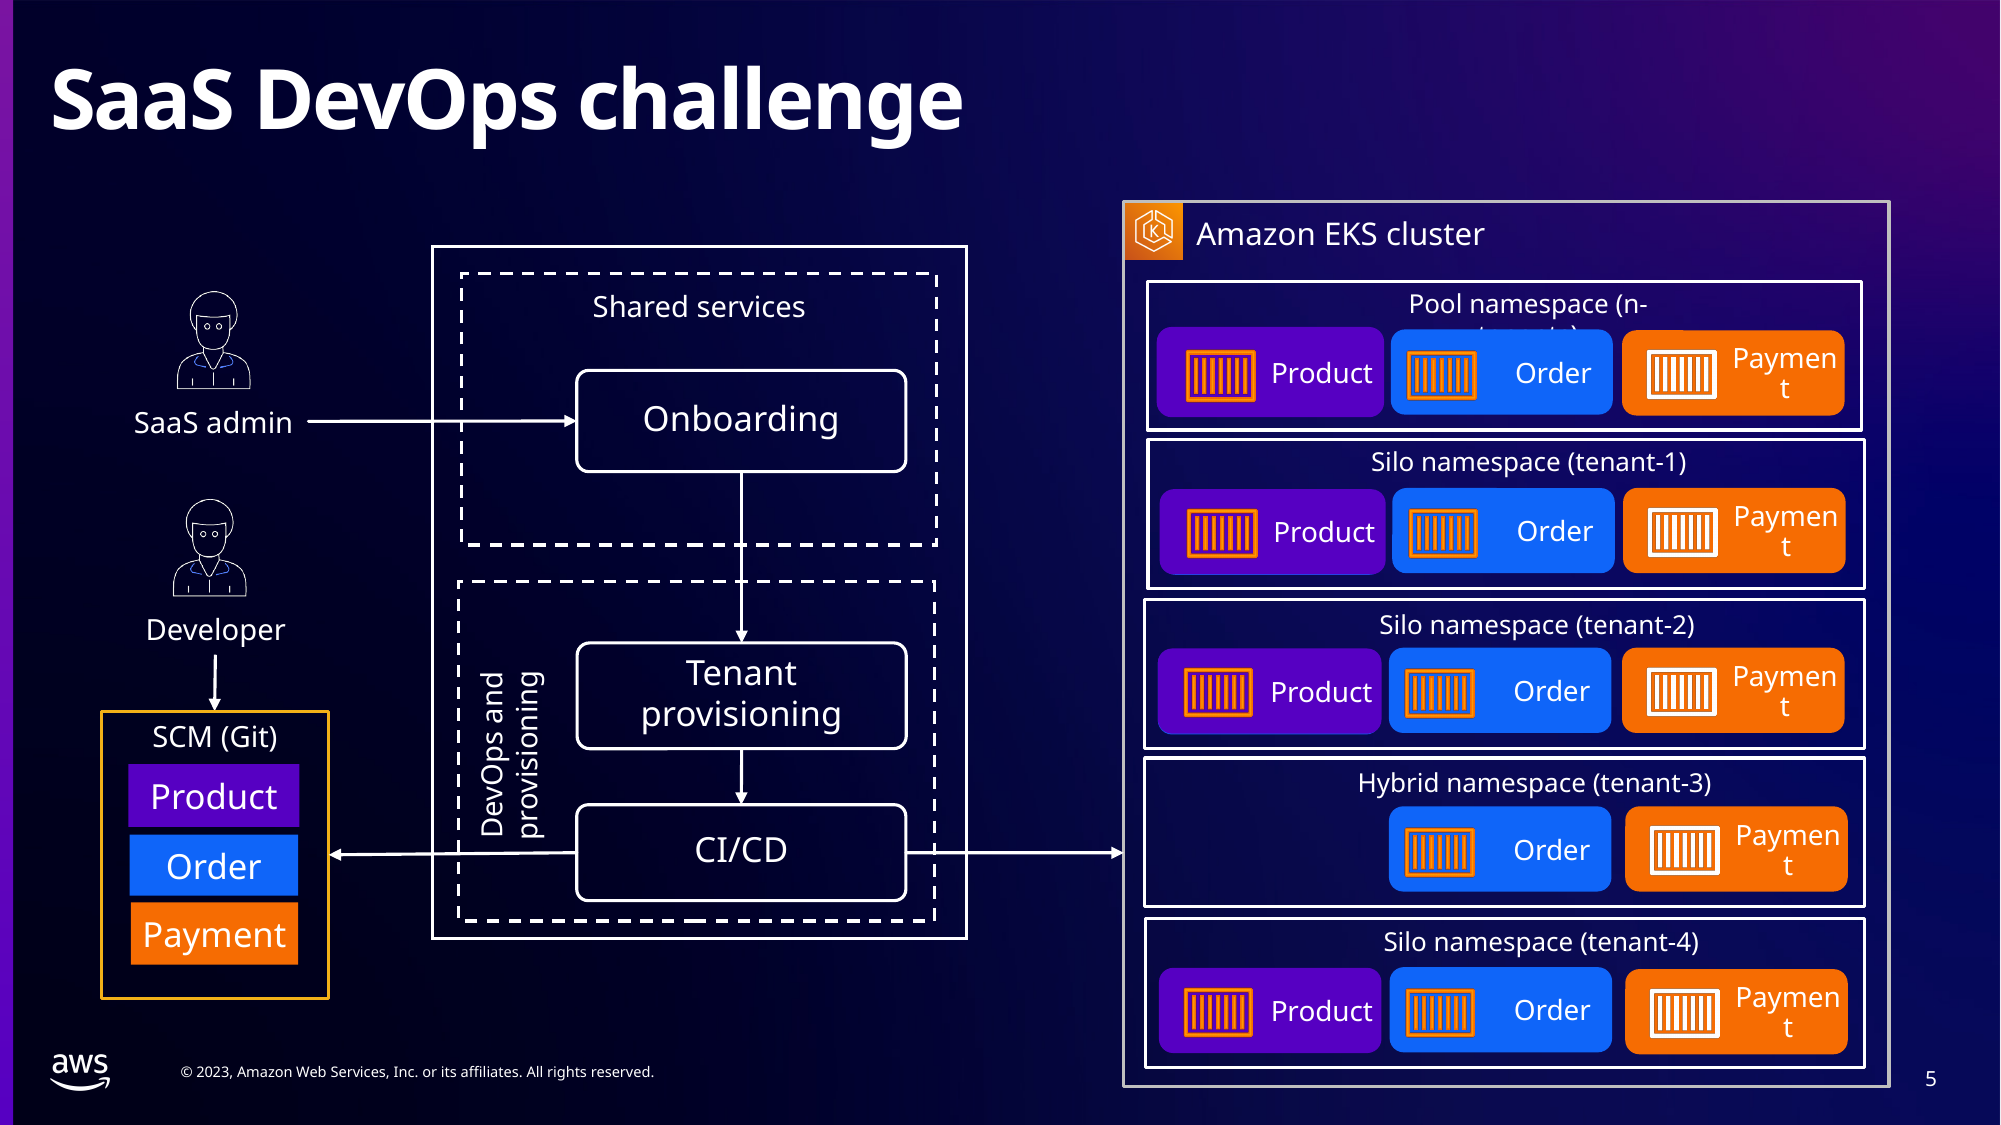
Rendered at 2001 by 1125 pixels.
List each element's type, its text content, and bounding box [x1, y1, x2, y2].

text_box [101, 711, 329, 999]
text_box Payment [130, 902, 299, 965]
picture [13, 0, 2001, 1125]
text_box DevOps and provisioning [457, 581, 936, 922]
text_box [431, 246, 968, 851]
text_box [1625, 806, 1848, 892]
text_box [118, 265, 309, 447]
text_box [1144, 599, 1865, 749]
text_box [1157, 648, 1382, 734]
text_box Product [128, 764, 300, 827]
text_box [1623, 487, 1846, 574]
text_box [1147, 279, 1862, 431]
text_box [1123, 201, 1889, 1087]
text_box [1159, 489, 1386, 575]
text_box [1156, 326, 1385, 419]
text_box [1622, 647, 1845, 733]
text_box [1145, 917, 1865, 1068]
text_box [1147, 438, 1865, 589]
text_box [1158, 967, 1382, 1054]
text_box SCM (Git) [132, 711, 298, 761]
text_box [133, 472, 299, 655]
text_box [1622, 330, 1845, 416]
title SaaS DevOps challenge [50, 50, 1950, 155]
text_box Shared services [461, 272, 938, 546]
text_box [431, 855, 968, 939]
slide_number 5 [1502, 1050, 1952, 1111]
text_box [1144, 757, 1865, 907]
text_box [431, 423, 740, 852]
